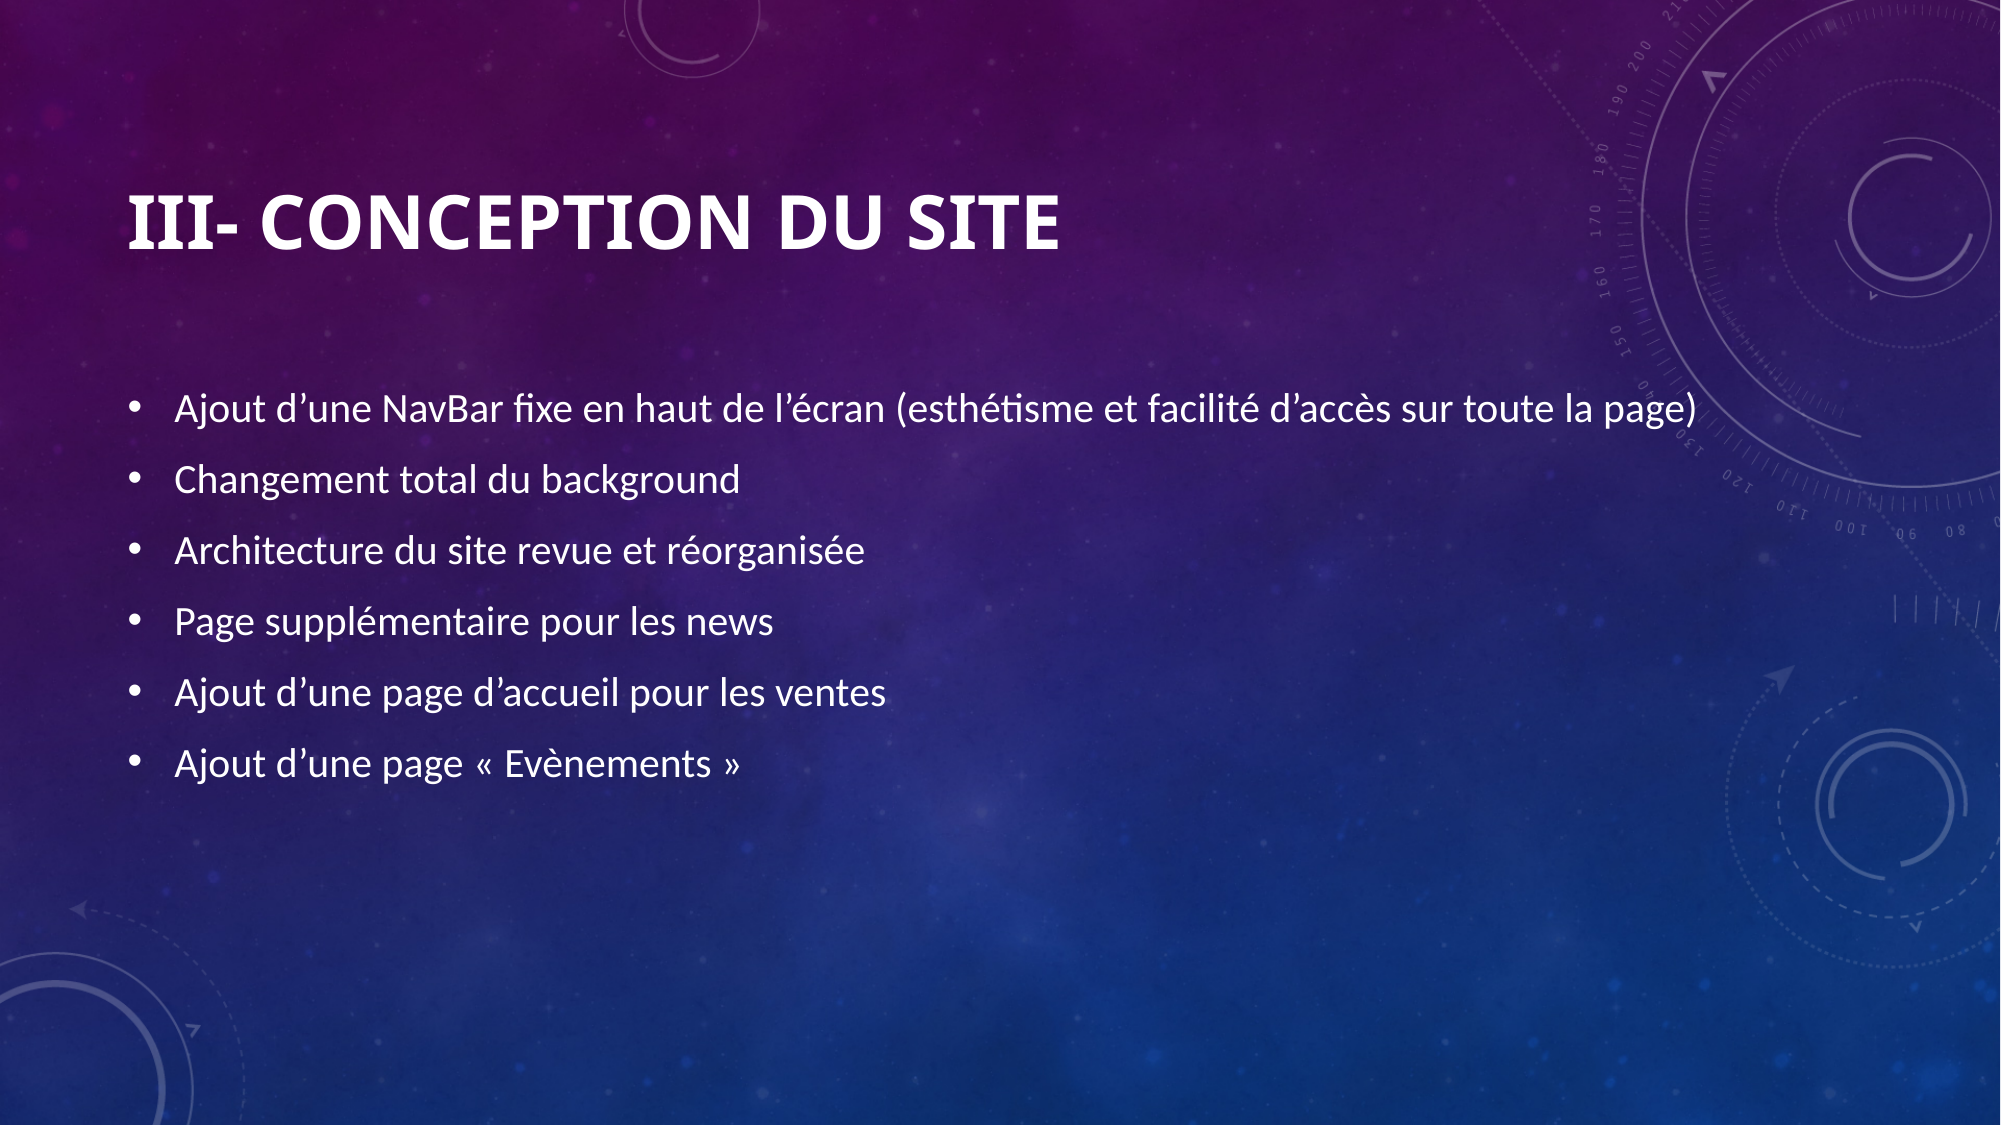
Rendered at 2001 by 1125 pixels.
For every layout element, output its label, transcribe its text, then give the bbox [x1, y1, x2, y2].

list Ajout d’une NavBar fixe en haut de l’écran (esthétisme et facilité d’accès sur toute la page) Changement total du background Architecture du site revue et réorganisée Page supplémentaire pour les news Ajout d’une page d’accueil pour les ventes Ajout d’une page « Evènements » [112, 350, 1775, 949]
picture [0, 0, 2001, 1125]
title III- conception du site [112, 99, 1775, 339]
